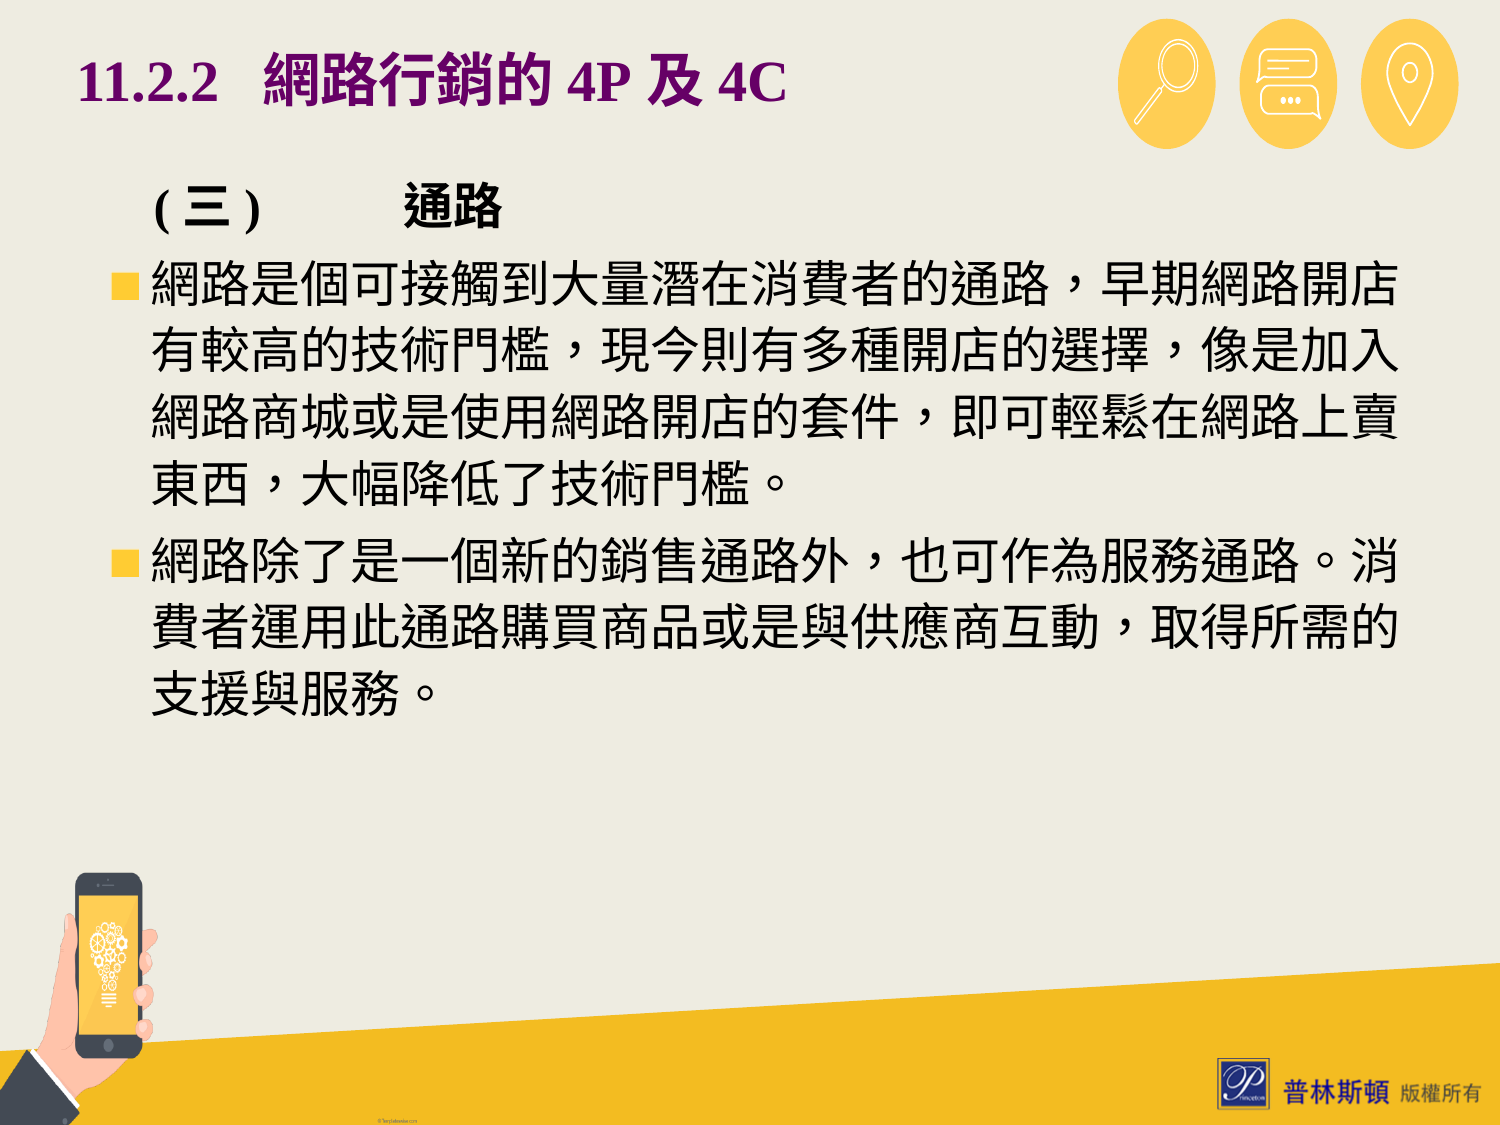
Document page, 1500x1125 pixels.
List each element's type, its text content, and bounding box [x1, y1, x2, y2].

title 11.2.2 網路行銷的4P及4C [76, 19, 1459, 114]
picture [103, 264, 139, 300]
picture [103, 541, 139, 577]
list (三) 通路 網路是個可接觸到大量潛在消費者的通路，早期網路開店有較高的技術門檻，現今則有多種開店的選擇，像是加入網路商城或是使用網路開店的套件，即可輕鬆在網路上賣東西，大幅降低了技術門檻。 網路除了是一個新的銷售通路外，也可作為服務通路。消費者運用此通路購買商品或是與供應商互動，取得所需的支援與服務。 [76, 160, 1459, 1059]
picture [0, 810, 420, 1125]
picture [1217, 1058, 1500, 1125]
